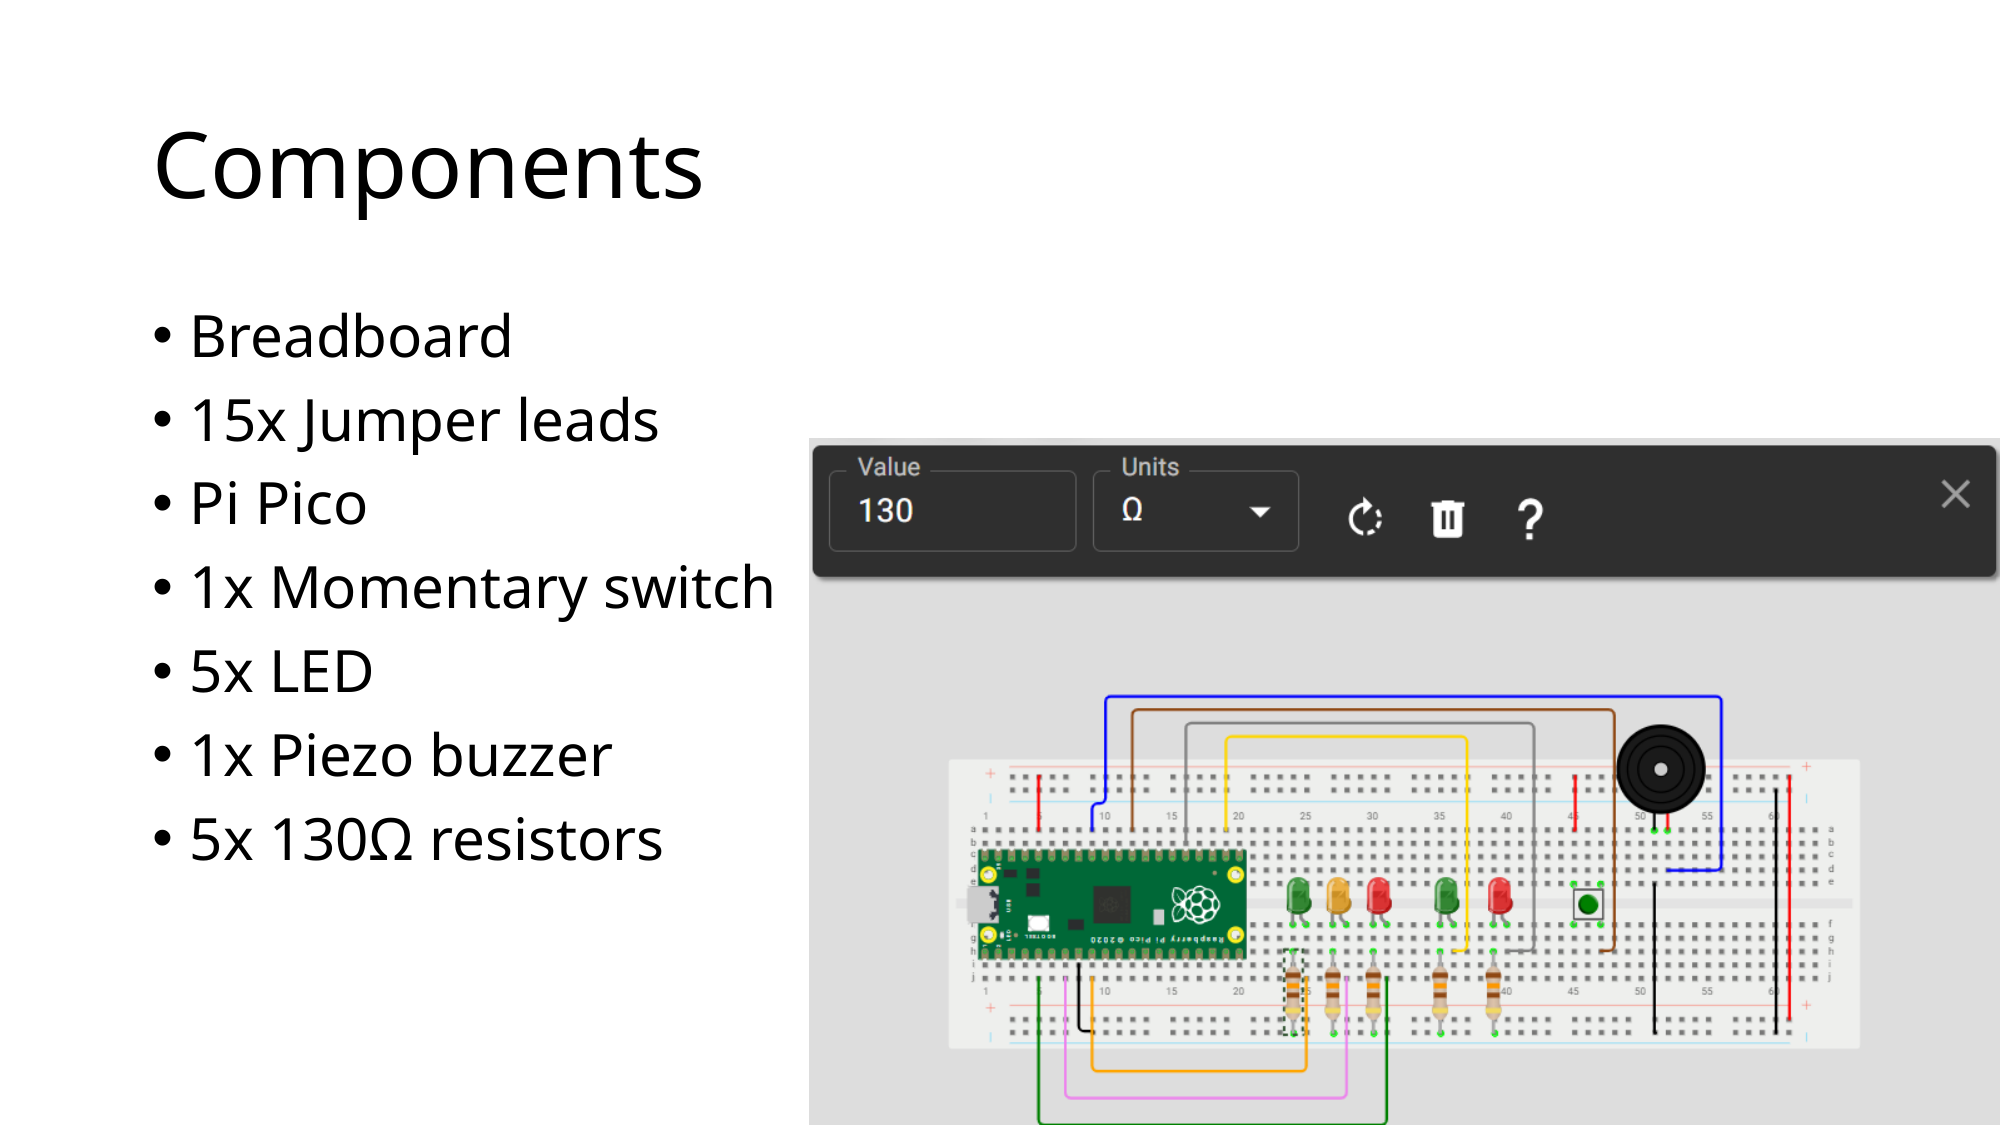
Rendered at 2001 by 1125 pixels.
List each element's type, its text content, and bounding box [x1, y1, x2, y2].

picture [808, 437, 2000, 1125]
list Breadboard 15x Jumper leads Pi Pico 1x Momentary switch 5x LED 1x Piezo buzzer 5x 130Ω resistors [137, 299, 1863, 1014]
title Components [137, 59, 1863, 278]
